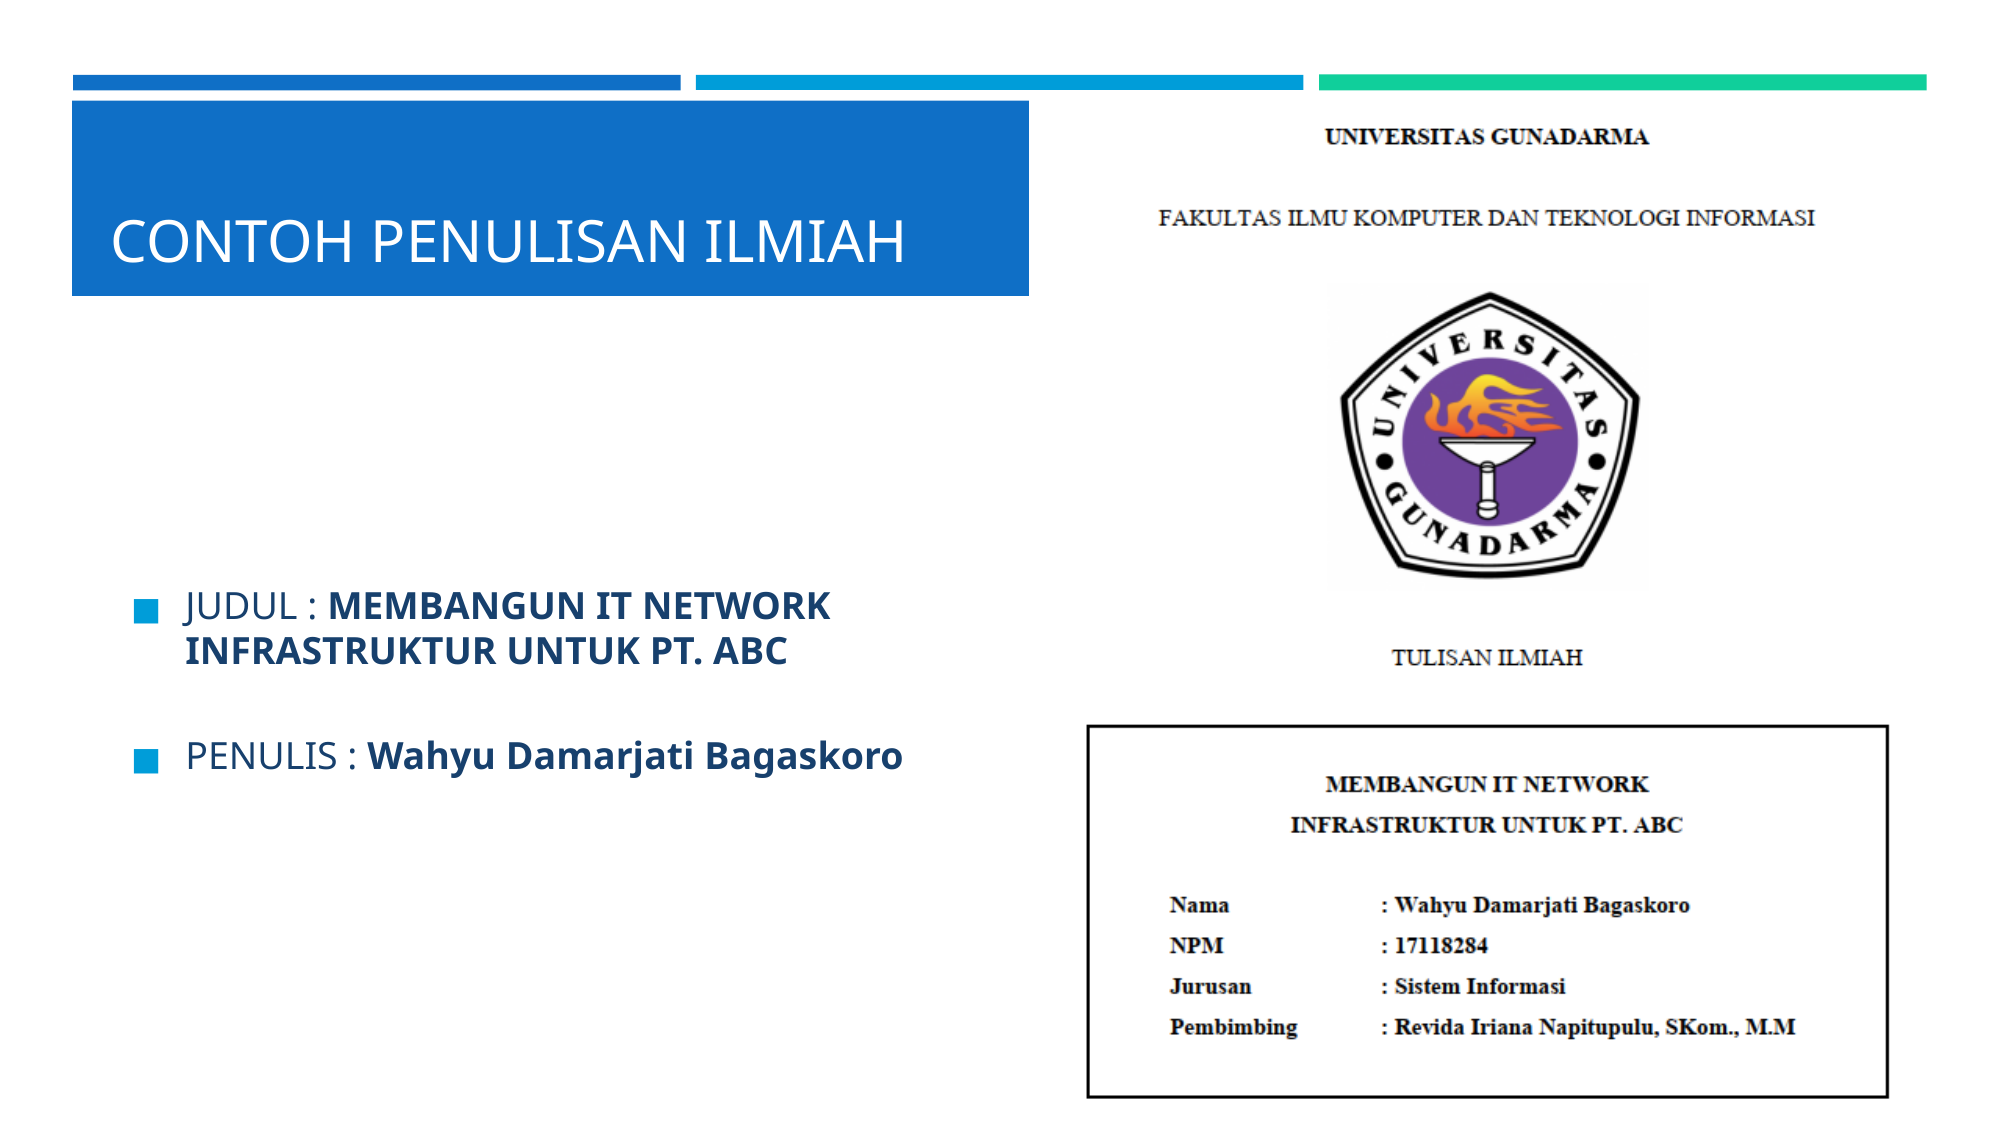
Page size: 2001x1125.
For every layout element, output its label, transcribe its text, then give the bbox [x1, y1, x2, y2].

picture [1029, 93, 1945, 1113]
list JUDUL : MEMBANGUN IT NETWORK INFRASTRUKTUR UNTUK PT. ABC PENULIS : Wahyu Damarjati Bagaskoro [95, 404, 1024, 1008]
title CONTOH PENULISAN ILMIAH [95, 115, 1024, 282]
